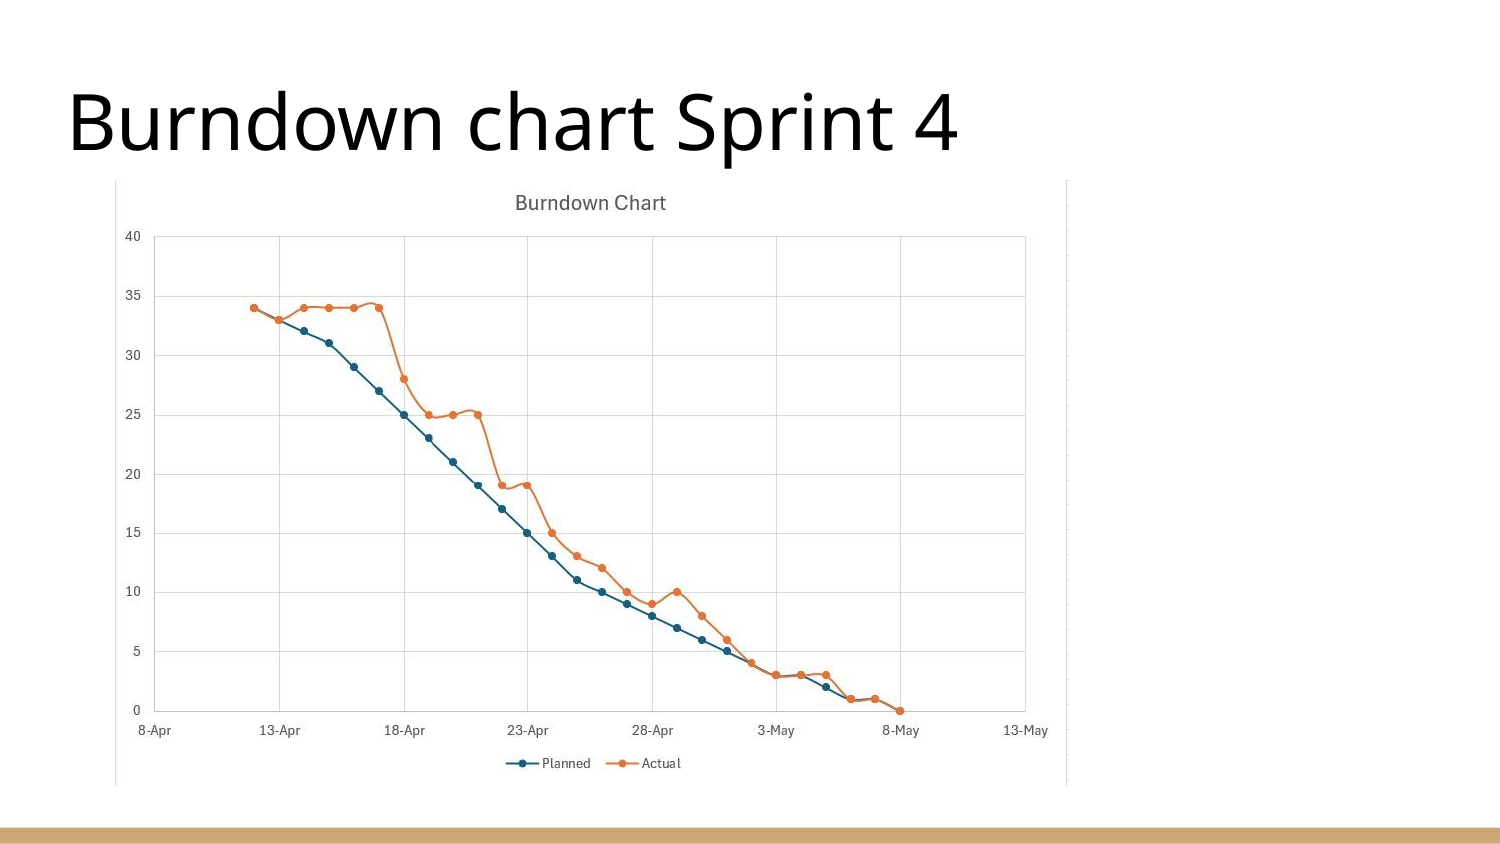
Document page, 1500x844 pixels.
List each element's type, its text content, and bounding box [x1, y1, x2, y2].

picture [114, 179, 1069, 786]
title Burndown chart Sprint 4 [51, 51, 1449, 189]
